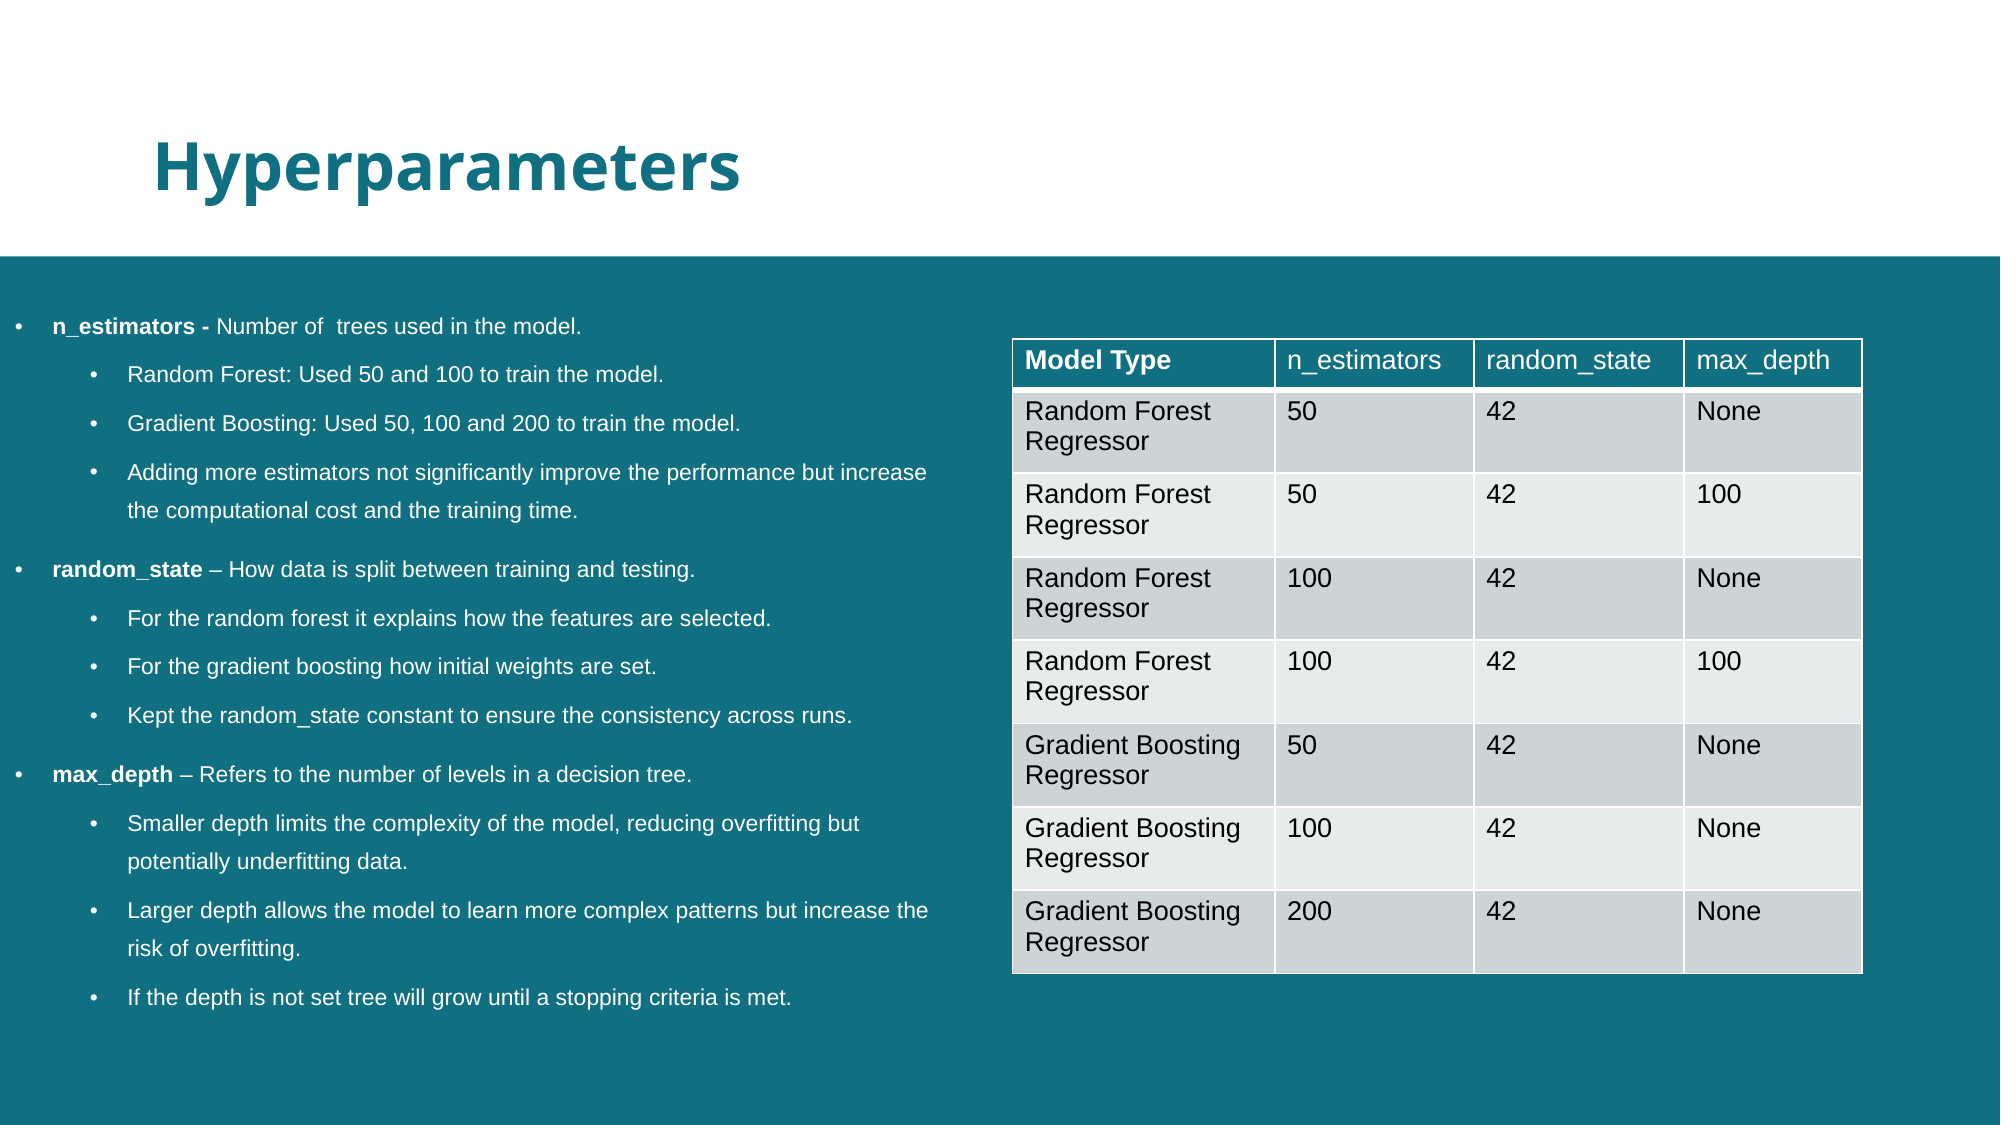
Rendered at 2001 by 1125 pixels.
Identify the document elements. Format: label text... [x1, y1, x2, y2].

table_cell None [1685, 393, 1861, 472]
table_cell Random Forest Regressor [1013, 641, 1274, 723]
table_cell 42 [1475, 891, 1683, 973]
table_cell 100 [1276, 558, 1473, 639]
table_header Model Type [1013, 340, 1274, 387]
table_cell 42 [1475, 808, 1683, 889]
table_cell None [1685, 891, 1861, 973]
text_box [0, 256, 2000, 1125]
table_cell Random Forest Regressor [1013, 474, 1274, 556]
table_cell 100 [1276, 808, 1473, 889]
table_header max_depth [1685, 340, 1861, 387]
table_cell Gradient Boosting Regressor [1013, 891, 1274, 973]
table_cell None [1685, 808, 1861, 889]
table_cell Gradient Boosting Regressor [1013, 808, 1274, 889]
table_cell Random Forest Regressor [1013, 393, 1274, 472]
title Hyperparameters [137, 59, 1863, 256]
table_header random_state [1475, 340, 1683, 387]
table_cell 50 [1276, 724, 1473, 806]
table_cell 42 [1475, 641, 1683, 723]
table_cell None [1685, 724, 1861, 806]
table_cell 100 [1685, 641, 1861, 723]
table_cell 50 [1276, 474, 1473, 556]
table_cell Gradient Boosting Regressor [1013, 724, 1274, 806]
table_cell None [1685, 558, 1861, 639]
table_cell 42 [1475, 724, 1683, 806]
table_header n_estimators [1276, 340, 1473, 387]
table_cell 100 [1276, 641, 1473, 723]
table_cell 42 [1475, 474, 1683, 556]
table_cell 200 [1276, 891, 1473, 973]
table_cell 50 [1276, 393, 1473, 472]
table_cell 42 [1475, 393, 1683, 472]
table_cell Random Forest Regressor [1013, 558, 1274, 639]
text_box n_estimators - Number of trees used in the model. Random Forest: Used 50 and 100 to train the model. Gradient Boosting: Used 50, 100 and 200 to train the model. Adding more estimators not significantly improve the performance but increase the computational cost and the training time. random_state – How data is split between training and testing. For the random forest it explains how the features are selected. For the gradient boosting how initial weights are set. Kept the random_state constant to ensure the consistency across runs. max_depth – Refers to the number of levels in a decision tree. Smaller depth limits the complexity of the model, reducing overfitting but potentially underfitting data. Larger depth allows the model to learn more complex patterns but increase the risk of overfitting. If the depth is not set tree will grow until a stopping criteria is met. [0, 293, 968, 1125]
table_cell 100 [1685, 474, 1861, 556]
table_cell 42 [1475, 558, 1683, 639]
